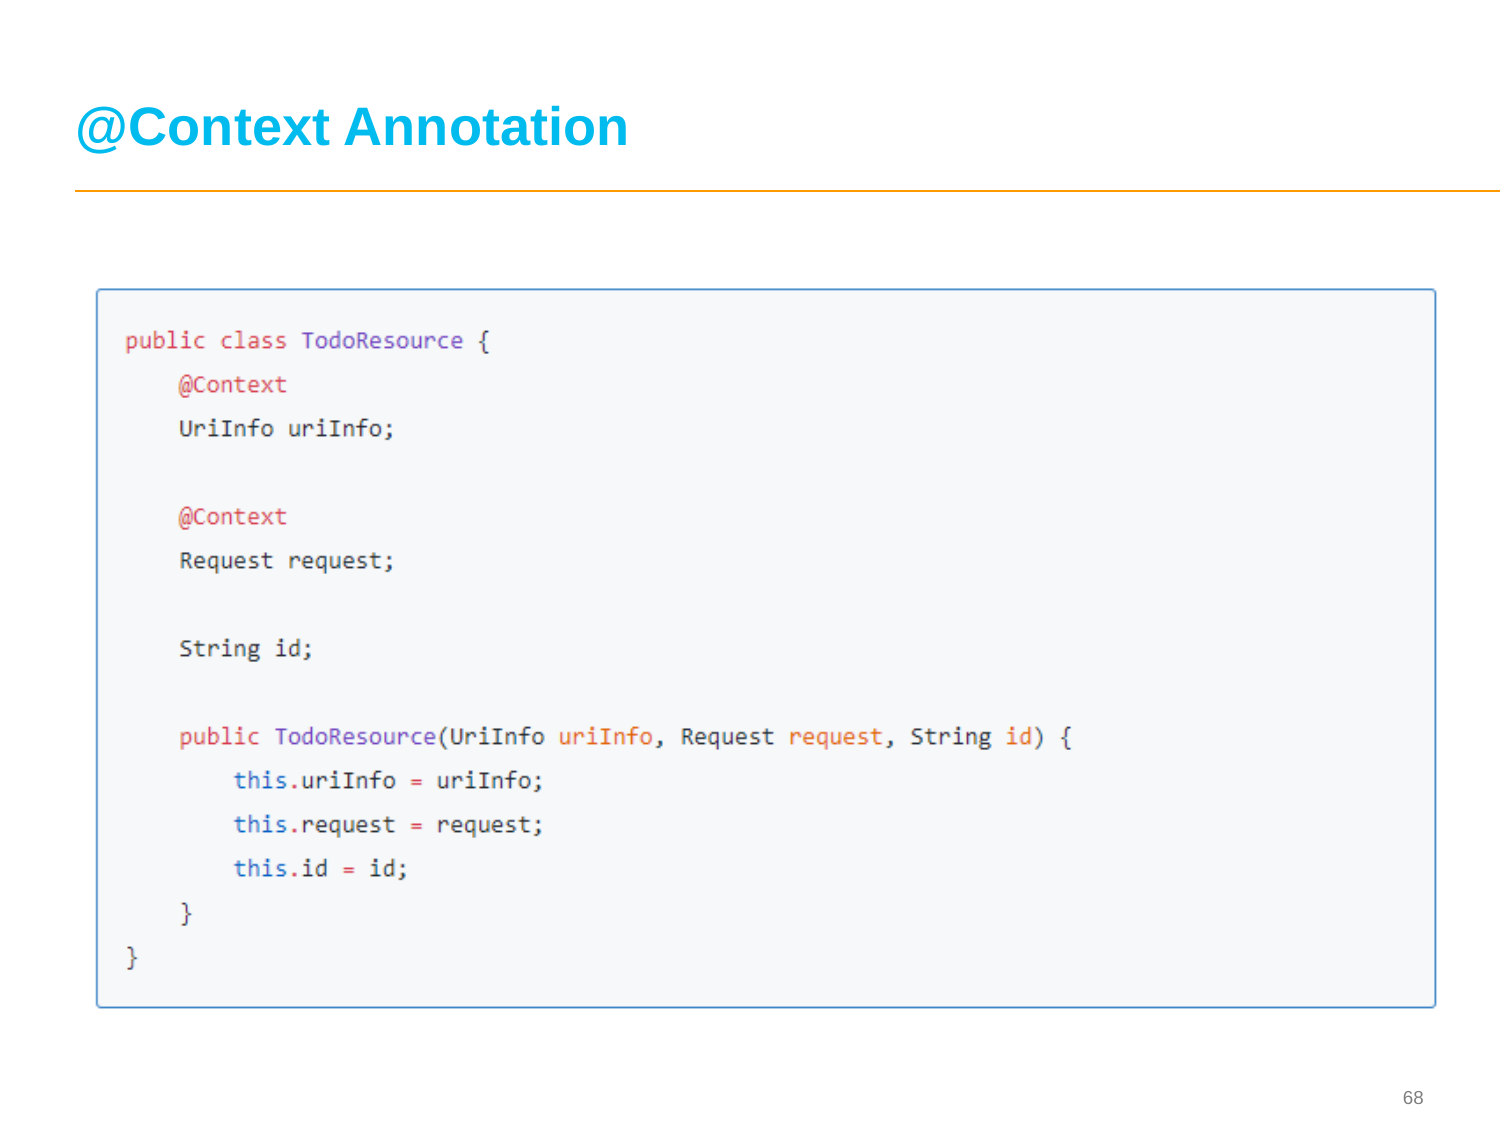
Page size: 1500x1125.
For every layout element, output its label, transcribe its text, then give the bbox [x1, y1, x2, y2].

picture [49, 264, 1458, 1026]
title @Context Annotation [75, 27, 1422, 157]
